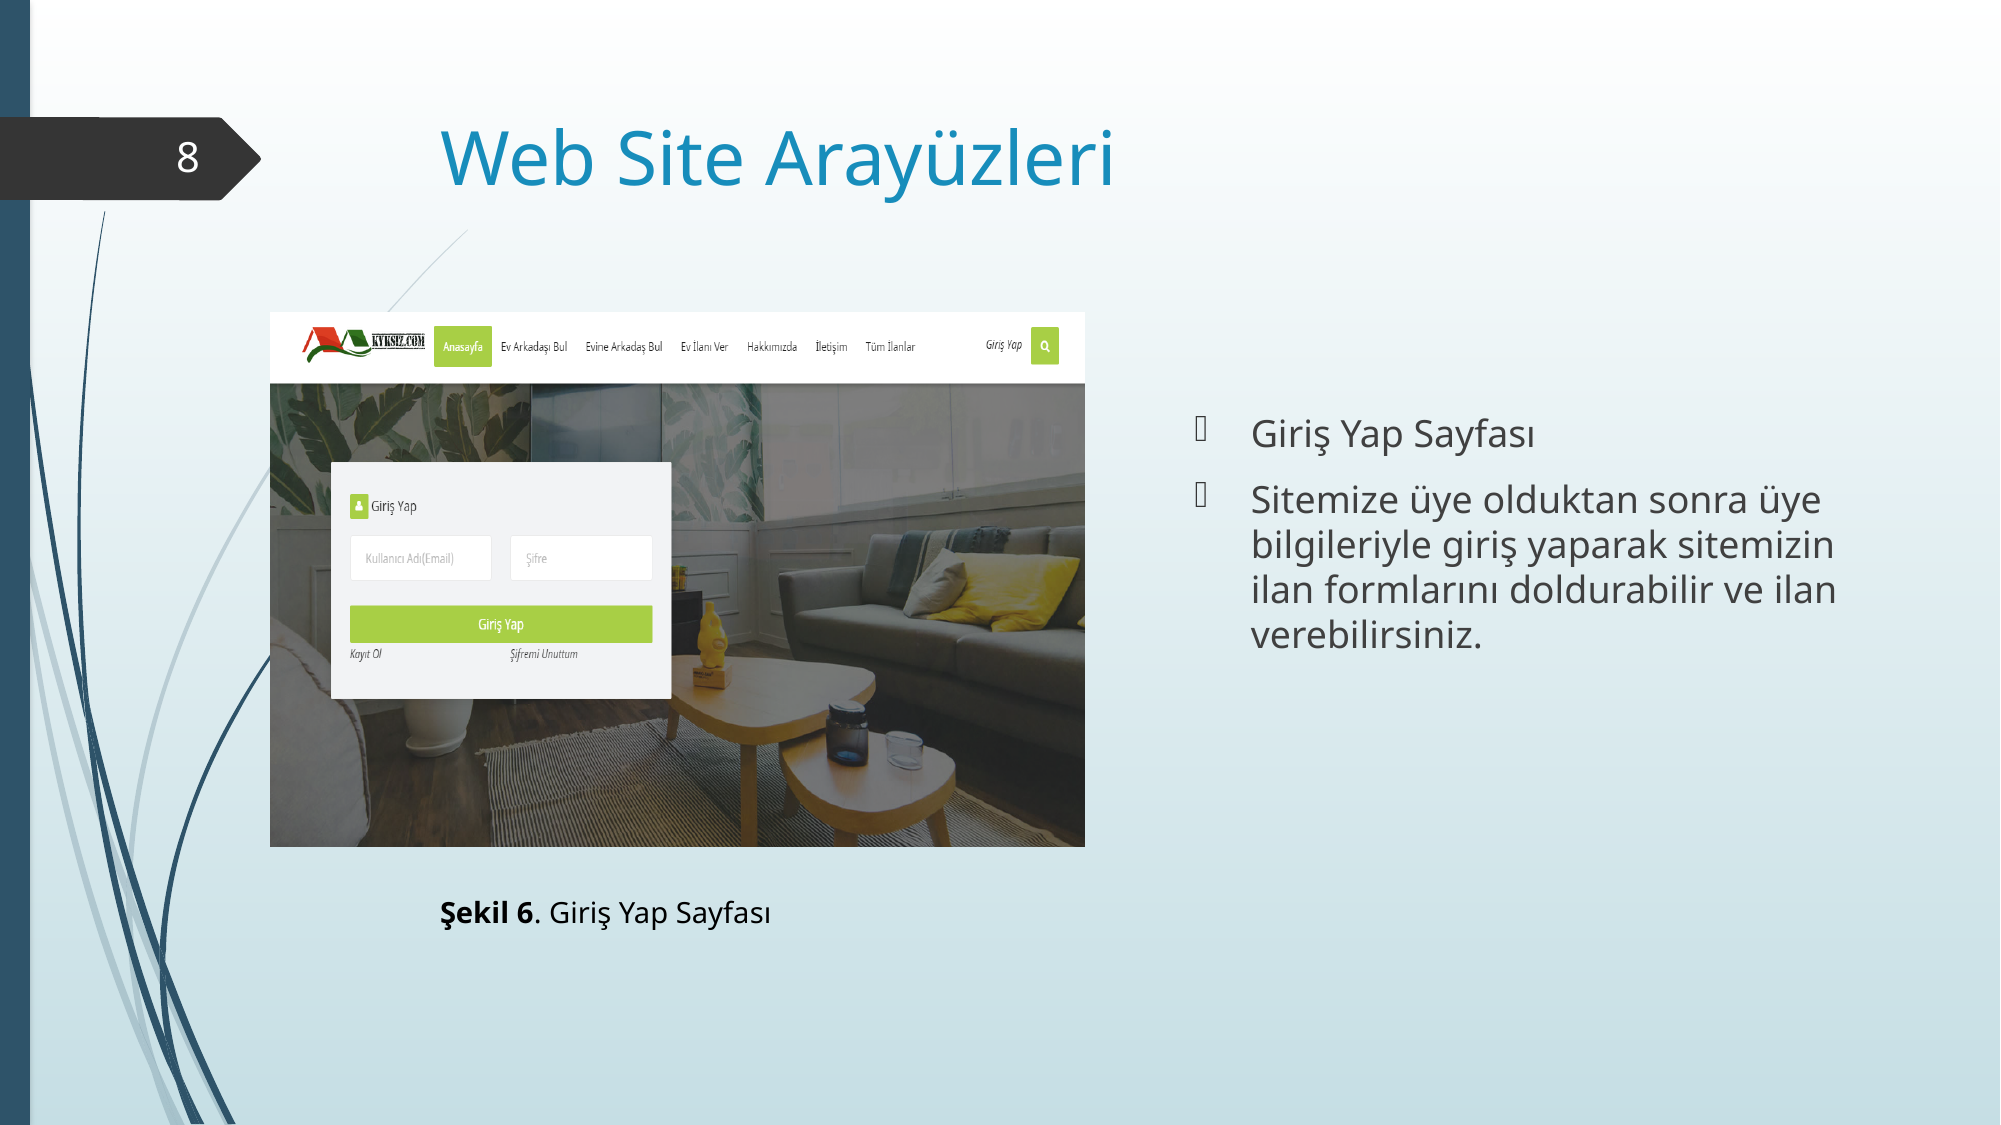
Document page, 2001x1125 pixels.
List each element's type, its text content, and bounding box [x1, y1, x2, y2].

text_box Şekil 6. Giriş Yap Sayfası [425, 886, 982, 972]
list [270, 312, 1085, 848]
title Web Site Arayüzleri [425, 102, 1888, 313]
slide_number 8 [87, 129, 216, 190]
list Giriş Yap Sayfası Sitemize üye olduktan sonra üye bilgileriyle giriş yaparak sitemizin ilan formlarını doldurabilir ve ilan verebilirsiniz. [1179, 402, 1888, 1023]
